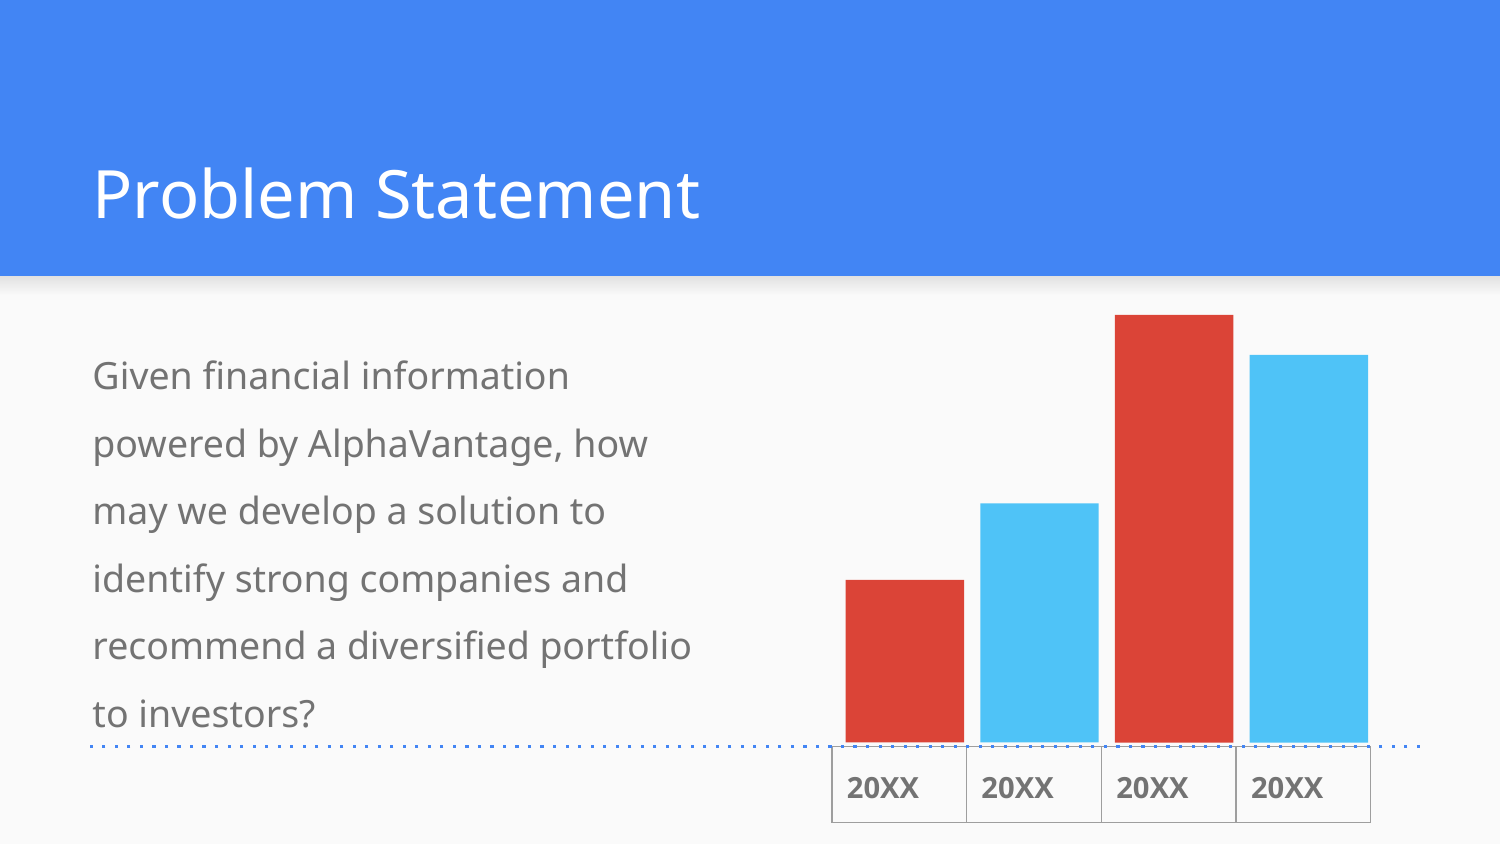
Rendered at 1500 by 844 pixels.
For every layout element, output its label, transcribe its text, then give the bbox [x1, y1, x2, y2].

table_header 20XX [1237, 756, 1370, 822]
table_header 20XX [967, 756, 1101, 822]
table_header 20XX [833, 756, 966, 822]
table_header 20XX [1102, 756, 1235, 822]
text_box [845, 579, 965, 743]
title Problem Statement [77, 121, 1427, 248]
text_box [1249, 354, 1369, 743]
text_box [980, 503, 1099, 743]
text_box [1114, 314, 1234, 743]
list Given financial information powered by AlphaVantage, how may we develop a solution to identify strong companies and recommend a diversified portfolio to investors? [77, 314, 734, 760]
